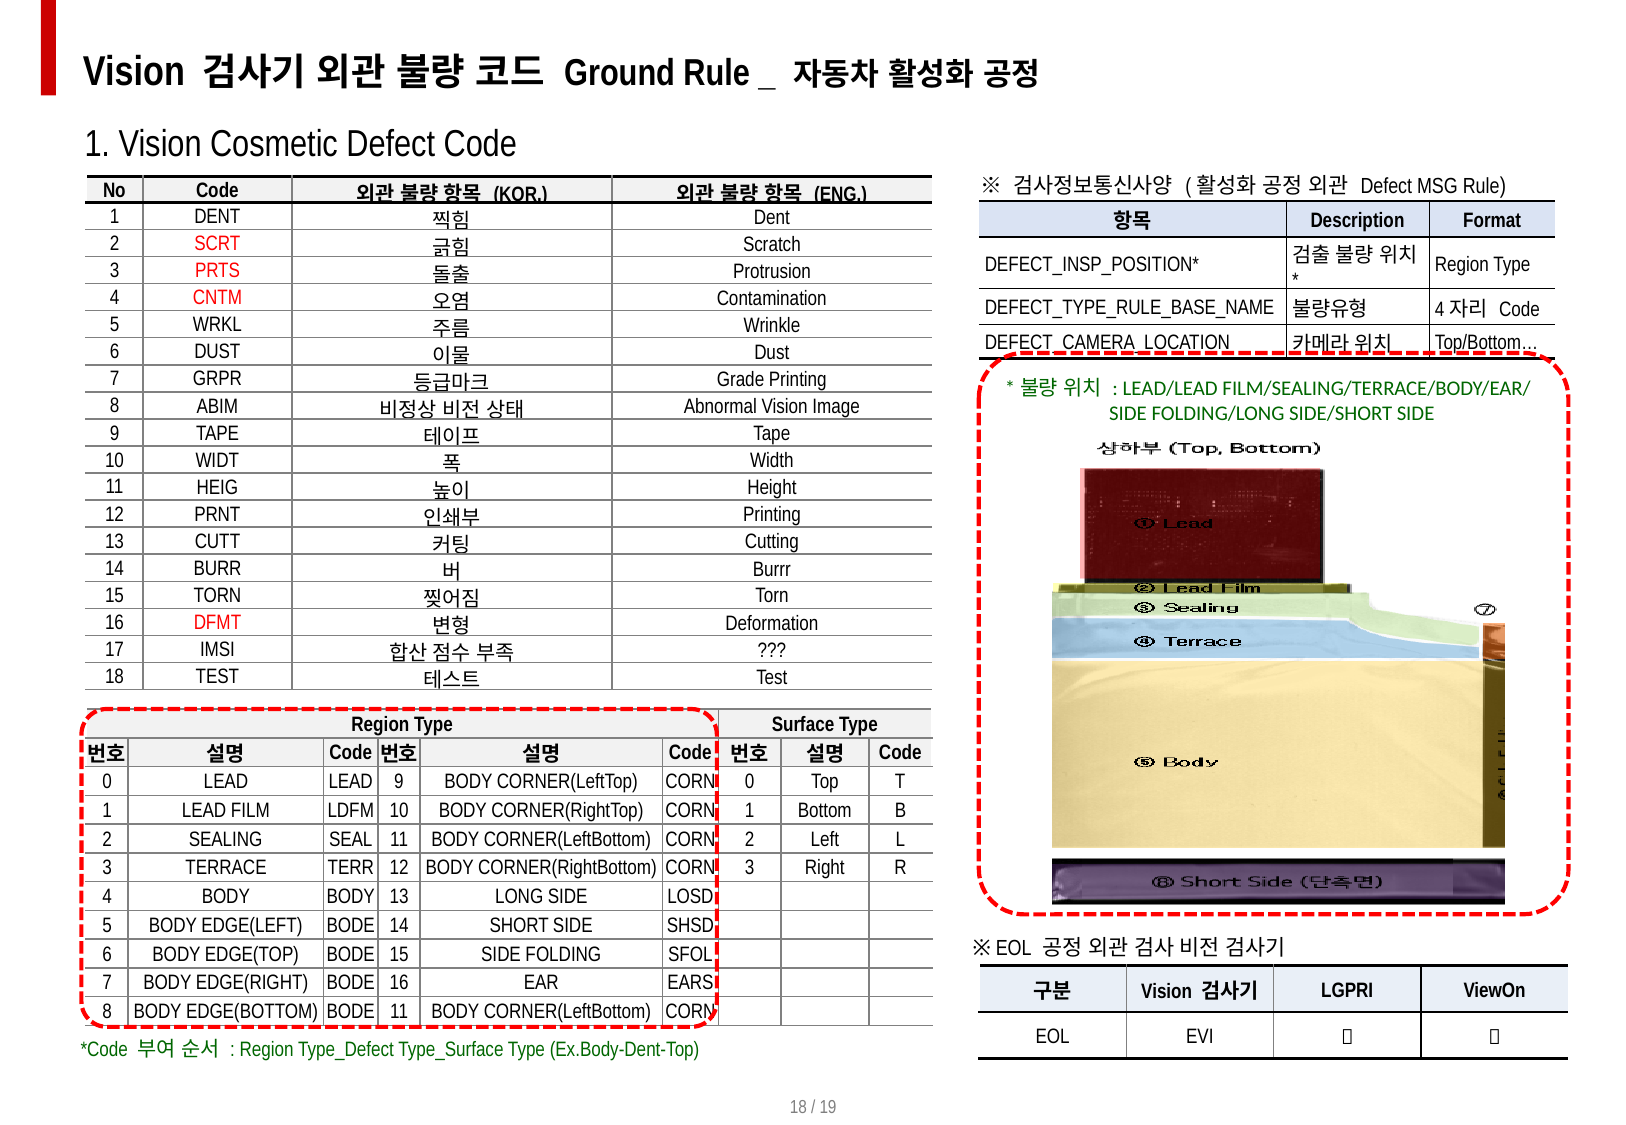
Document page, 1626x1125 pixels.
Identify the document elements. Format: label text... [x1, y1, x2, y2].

table_cell 오염 [293, 284, 611, 310]
text_box 1. Vision Cosmetic Defect Code [69, 111, 1471, 172]
table_cell Torn [613, 582, 932, 608]
table_cell Format [1430, 202, 1555, 236]
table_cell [870, 825, 931, 852]
table_cell 4 [87, 284, 142, 310]
text_box [40, 0, 57, 96]
table_cell Tape [613, 420, 932, 445]
table_cell ABIM [144, 393, 291, 418]
table_cell 커팅 [293, 528, 611, 553]
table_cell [719, 854, 780, 881]
table_cell 15 [87, 582, 142, 608]
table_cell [719, 767, 780, 795]
table_cell 버 [293, 555, 611, 581]
table_cell 변형 [293, 609, 611, 635]
table_cell Burrr [613, 555, 932, 581]
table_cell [782, 767, 868, 795]
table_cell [782, 796, 868, 823]
table_cell 이물 [293, 338, 611, 364]
table_cell 돌출 [293, 257, 611, 283]
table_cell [870, 997, 931, 1025]
text_box [977, 351, 1570, 916]
picture [1052, 432, 1505, 932]
text_box *Code 부여 순서 : Region Type_Defect Type_Surface Type (Ex.Body-Dent-Top) [65, 1028, 720, 1068]
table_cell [719, 940, 780, 967]
table_cell Top/Bottom… [1430, 325, 1555, 357]
table_cell PRNT [144, 501, 291, 526]
table_cell TEST [144, 663, 291, 689]
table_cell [782, 854, 868, 881]
table_cell Dent [613, 204, 932, 229]
table_cell Dust [613, 338, 932, 364]
table_cell DEFECT_INSP_POSITION* [979, 238, 1286, 288]
table_cell Height [613, 474, 932, 499]
table_cell DENT [144, 204, 291, 229]
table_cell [870, 969, 931, 996]
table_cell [782, 882, 868, 910]
table_cell 11 [87, 474, 142, 499]
table_cell DEFECT_TYPE_RULE_BASE_NAME [979, 289, 1286, 324]
table_cell 6 [87, 338, 142, 364]
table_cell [719, 911, 780, 938]
table_cell Cutting [613, 528, 932, 553]
table_header Region Type [704, 710, 718, 727]
table_header ViewOn [1422, 967, 1568, 1011]
table_cell Wrinkle [613, 311, 932, 337]
table_cell 17 [87, 636, 142, 662]
table_cell DEFECT_CAMERA_LOCATION [979, 325, 1286, 357]
table_cell 18 [87, 663, 142, 689]
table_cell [719, 882, 780, 910]
table_cell Description [1287, 202, 1429, 236]
table_cell HEIG [144, 474, 291, 499]
table_cell 9 [87, 420, 142, 445]
table_cell 테이프 [293, 420, 611, 445]
table_header LGPRI [1274, 967, 1420, 1011]
table_cell SCRT [144, 230, 291, 256]
table_header Code [144, 178, 291, 201]
table_cell 등급마크 [293, 366, 611, 391]
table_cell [870, 796, 931, 823]
table_cell 항목 [979, 202, 1286, 236]
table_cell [870, 767, 931, 795]
table_cell Width [613, 447, 932, 472]
table_cell PRTS [144, 257, 291, 283]
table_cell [870, 882, 931, 910]
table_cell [719, 825, 780, 852]
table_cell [782, 825, 868, 852]
table_cell 인쇄부 [293, 501, 611, 526]
table_cell DUST [144, 338, 291, 364]
table_cell 테스트 [293, 663, 611, 689]
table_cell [870, 854, 931, 881]
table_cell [719, 796, 780, 823]
text_box Vision 검사기 외관 불량 코드 Ground Rule _ 자동차 활성화 공정 [68, 36, 1505, 101]
table_cell 주름 [293, 311, 611, 337]
table_cell  [1274, 1013, 1420, 1057]
table_cell BURR [144, 555, 291, 581]
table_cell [782, 969, 868, 996]
table_cell 12 [87, 501, 142, 526]
table_cell DFMT [144, 609, 291, 635]
table_cell 16 [87, 609, 142, 635]
table_cell 긁힘 [293, 230, 611, 256]
table_cell Test [613, 663, 932, 689]
table_cell 5 [87, 311, 142, 337]
table_cell Region Type [1430, 238, 1555, 288]
table_header 외관 불량 항목 (ENG.) [613, 178, 932, 201]
table_cell CNTM [144, 284, 291, 310]
table_cell Deformation [613, 609, 932, 635]
table_cell 4자리 Code [1430, 289, 1555, 324]
table_cell Abnormal Vision Image [613, 393, 932, 418]
text_box 18 / 19 [775, 1087, 852, 1125]
table_cell 비정상 비전 상태 [293, 393, 611, 418]
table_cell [782, 940, 868, 967]
table_cell 카메라 위치 [1287, 325, 1429, 352]
table_cell Scratch [613, 230, 932, 256]
table_cell WIDT [144, 447, 291, 472]
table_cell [870, 739, 931, 766]
table_cell 1 [87, 204, 142, 229]
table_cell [782, 739, 868, 766]
table_cell IMSI [144, 636, 291, 662]
table_cell TORN [144, 582, 291, 608]
table_header Vision 검사기 [1127, 967, 1273, 1011]
table_cell  [1422, 1013, 1568, 1057]
table_header No [87, 178, 142, 201]
table_cell 합산 점수 부족 [293, 636, 611, 662]
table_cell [870, 940, 931, 967]
table_cell 찢어짐 [293, 582, 611, 608]
table_cell 14 [87, 555, 142, 581]
table_cell 8 [87, 393, 142, 418]
table_cell 폭 [293, 447, 611, 472]
table_cell Grade Printing [613, 366, 932, 391]
table_cell 13 [87, 528, 142, 553]
table_cell WRKL [144, 311, 291, 337]
table_header 외관 불량 항목 (KOR.) [293, 178, 611, 201]
table_cell 2 [87, 230, 142, 256]
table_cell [704, 1009, 718, 1025]
table_cell Contamination [613, 284, 932, 310]
table_cell EOL [980, 1013, 1126, 1057]
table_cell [719, 739, 780, 766]
table_cell 높이 [293, 474, 611, 499]
table_cell 7 [87, 366, 142, 391]
table_cell 3 [87, 257, 142, 283]
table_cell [782, 997, 868, 1025]
table_cell ??? [613, 636, 932, 662]
table_cell 찍힘 [293, 204, 611, 229]
table_cell GRPR [144, 366, 291, 391]
table_cell CUTT [144, 528, 291, 553]
table_cell EVI [1127, 1013, 1273, 1057]
table_cell Printing [613, 501, 932, 526]
table_cell 불량유형 [1287, 289, 1429, 324]
table_cell 검출 불량 위치* [1287, 238, 1429, 288]
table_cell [870, 911, 931, 938]
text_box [80, 707, 718, 1028]
table_header 구분 [980, 967, 1126, 1011]
table_header ※ 검사정보통신사양 (활성화 공정 외관 Defect MSG Rule) [979, 165, 1555, 200]
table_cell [719, 997, 780, 1025]
text_box ※ EOL 공정 외관 검사 비전 검사기 [957, 926, 1301, 967]
table_cell TAPE [144, 420, 291, 445]
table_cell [719, 969, 780, 996]
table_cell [782, 911, 868, 938]
table_header Surface Type [719, 710, 931, 737]
table_cell Protrusion [613, 257, 932, 283]
table_cell 10 [87, 447, 142, 472]
